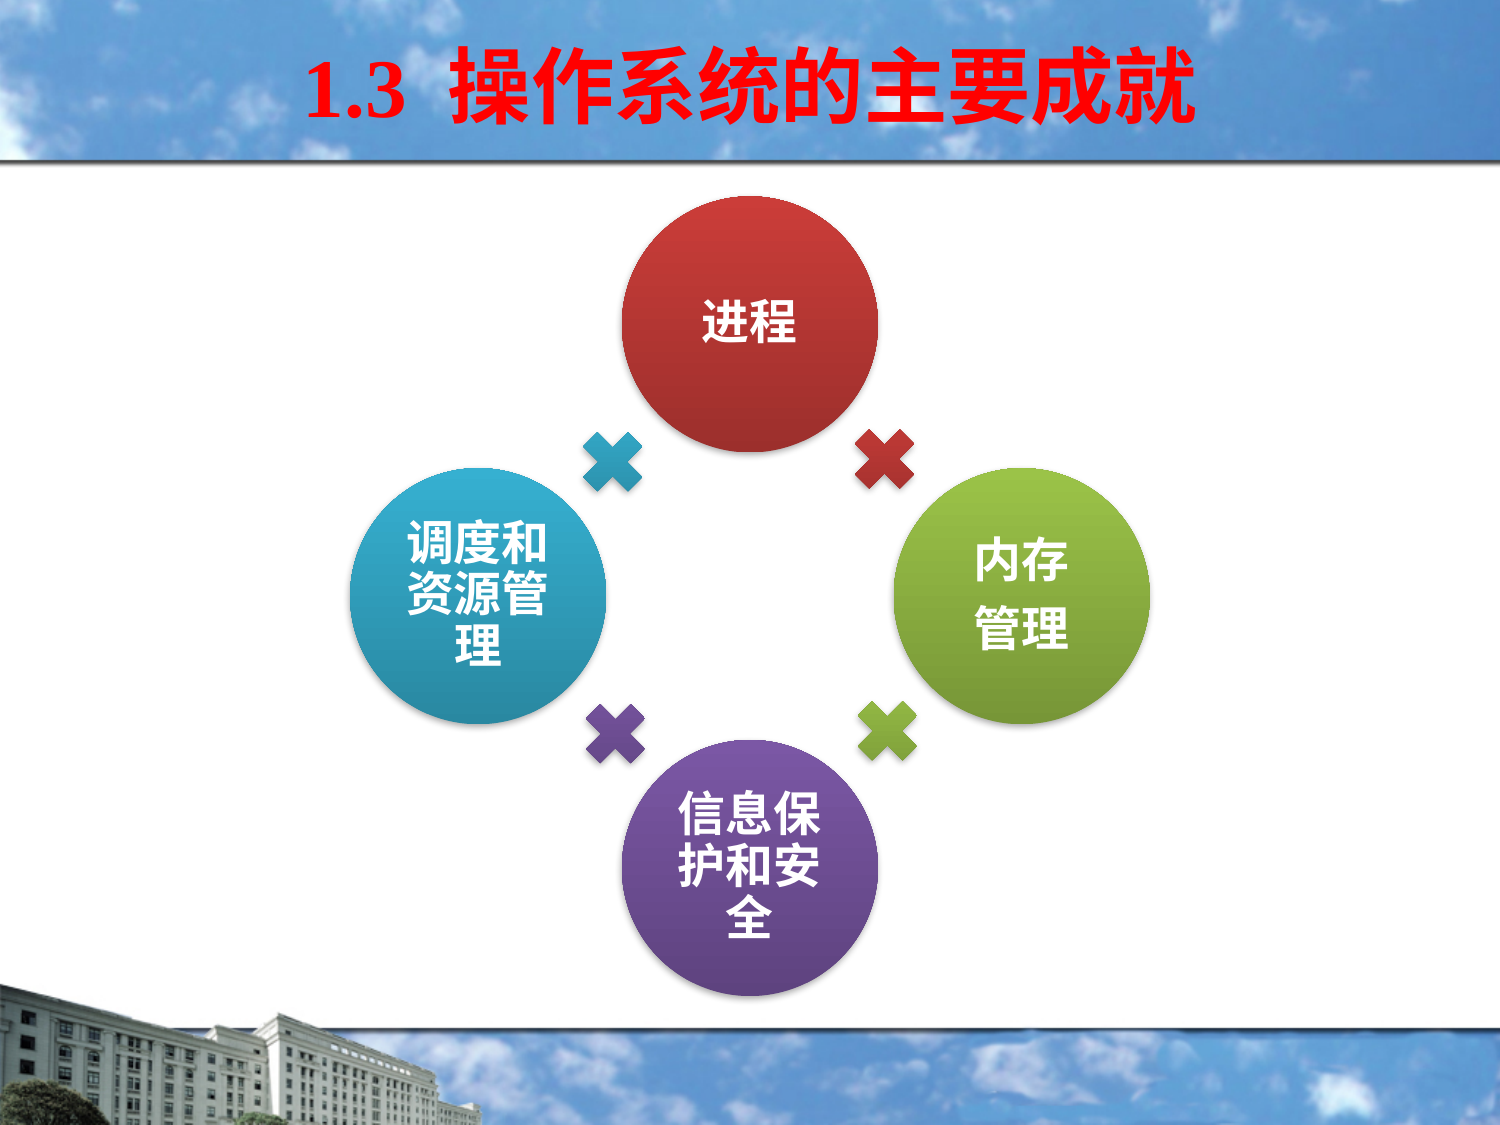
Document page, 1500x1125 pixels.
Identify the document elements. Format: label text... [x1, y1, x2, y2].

picture [0, 0, 1500, 1125]
title 1.3 操作系统的主要成就 [75, 7, 1425, 161]
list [74, 196, 1426, 997]
